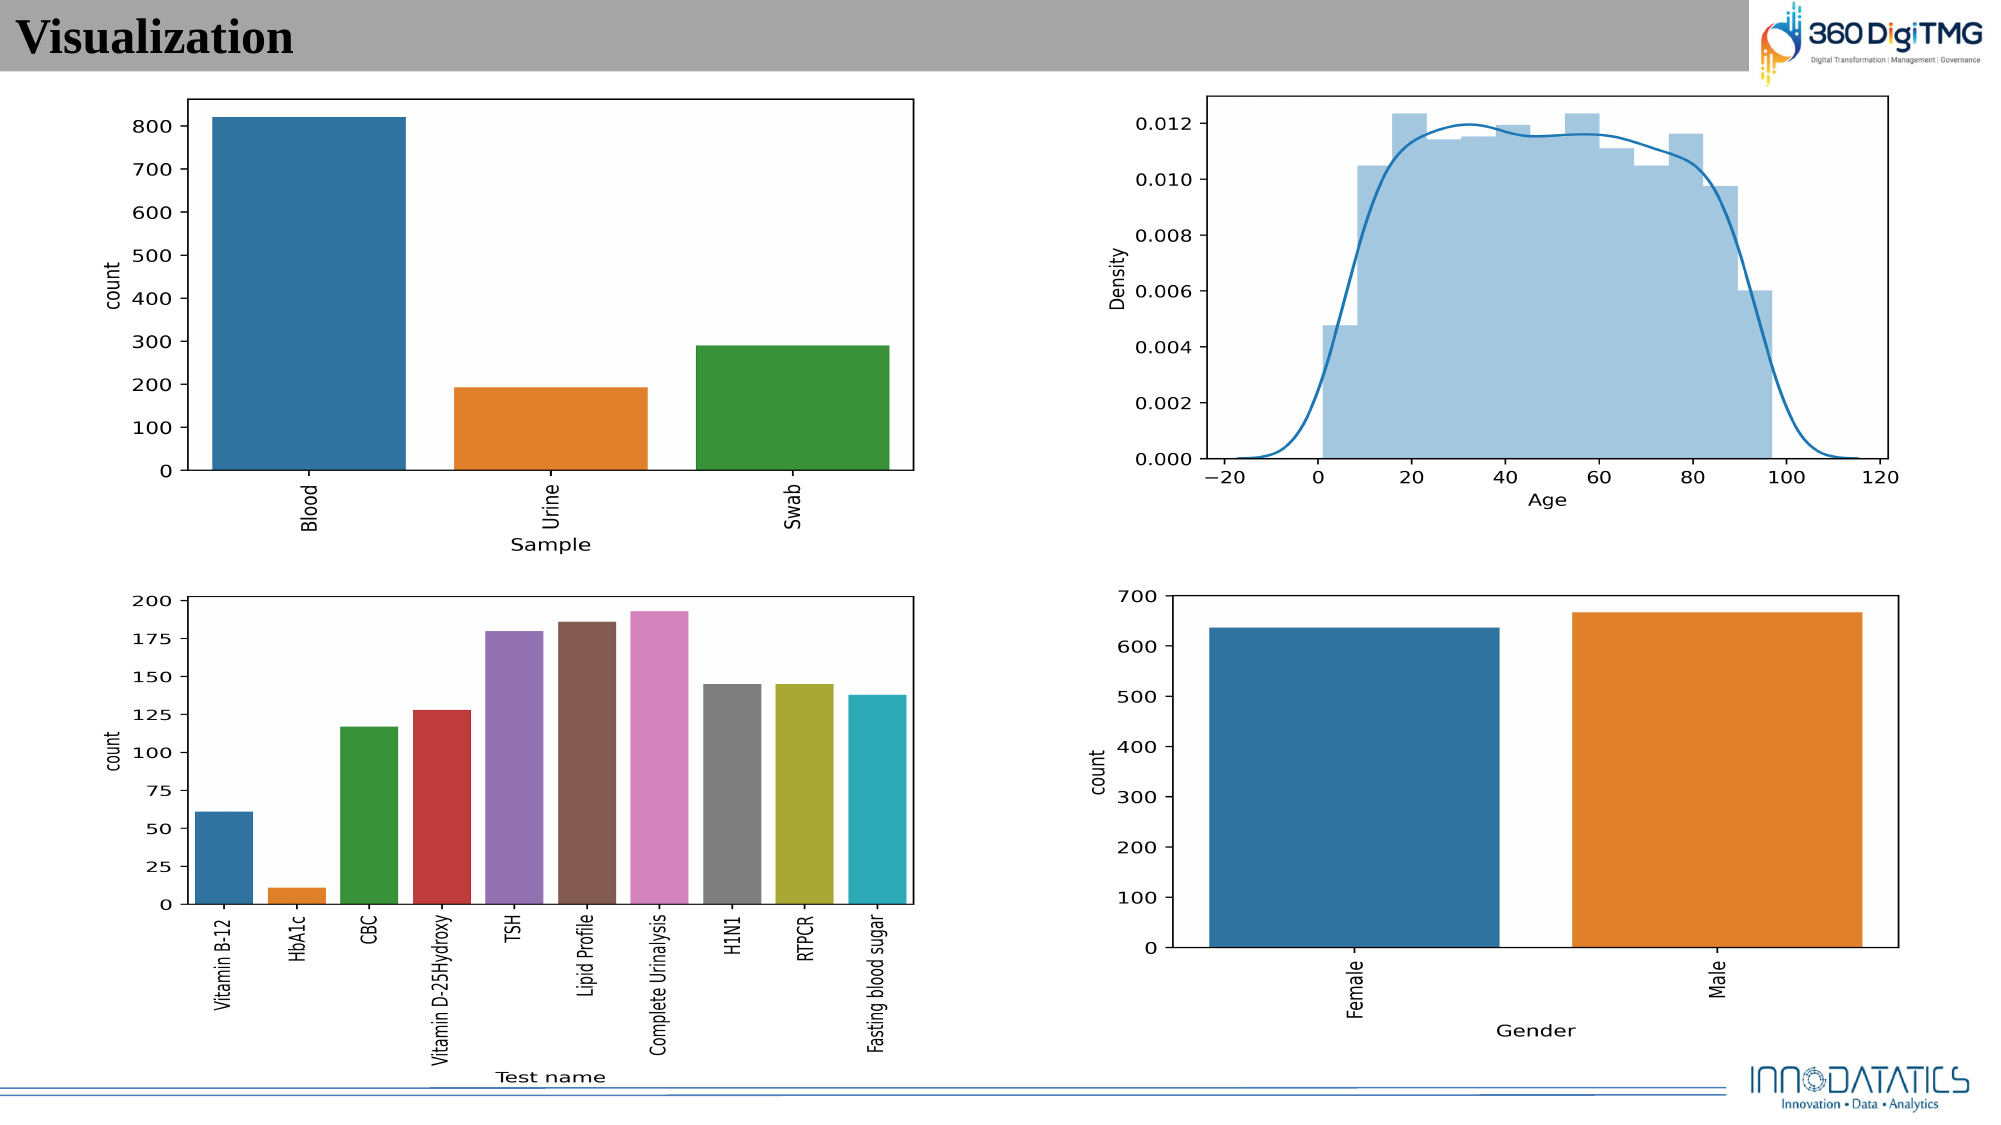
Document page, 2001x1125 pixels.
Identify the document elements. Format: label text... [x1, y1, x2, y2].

picture [1071, 578, 1988, 1125]
text_box Visualization [0, 0, 1744, 72]
picture [86, 584, 929, 1096]
picture [86, 87, 929, 566]
picture [1092, 0, 2000, 521]
